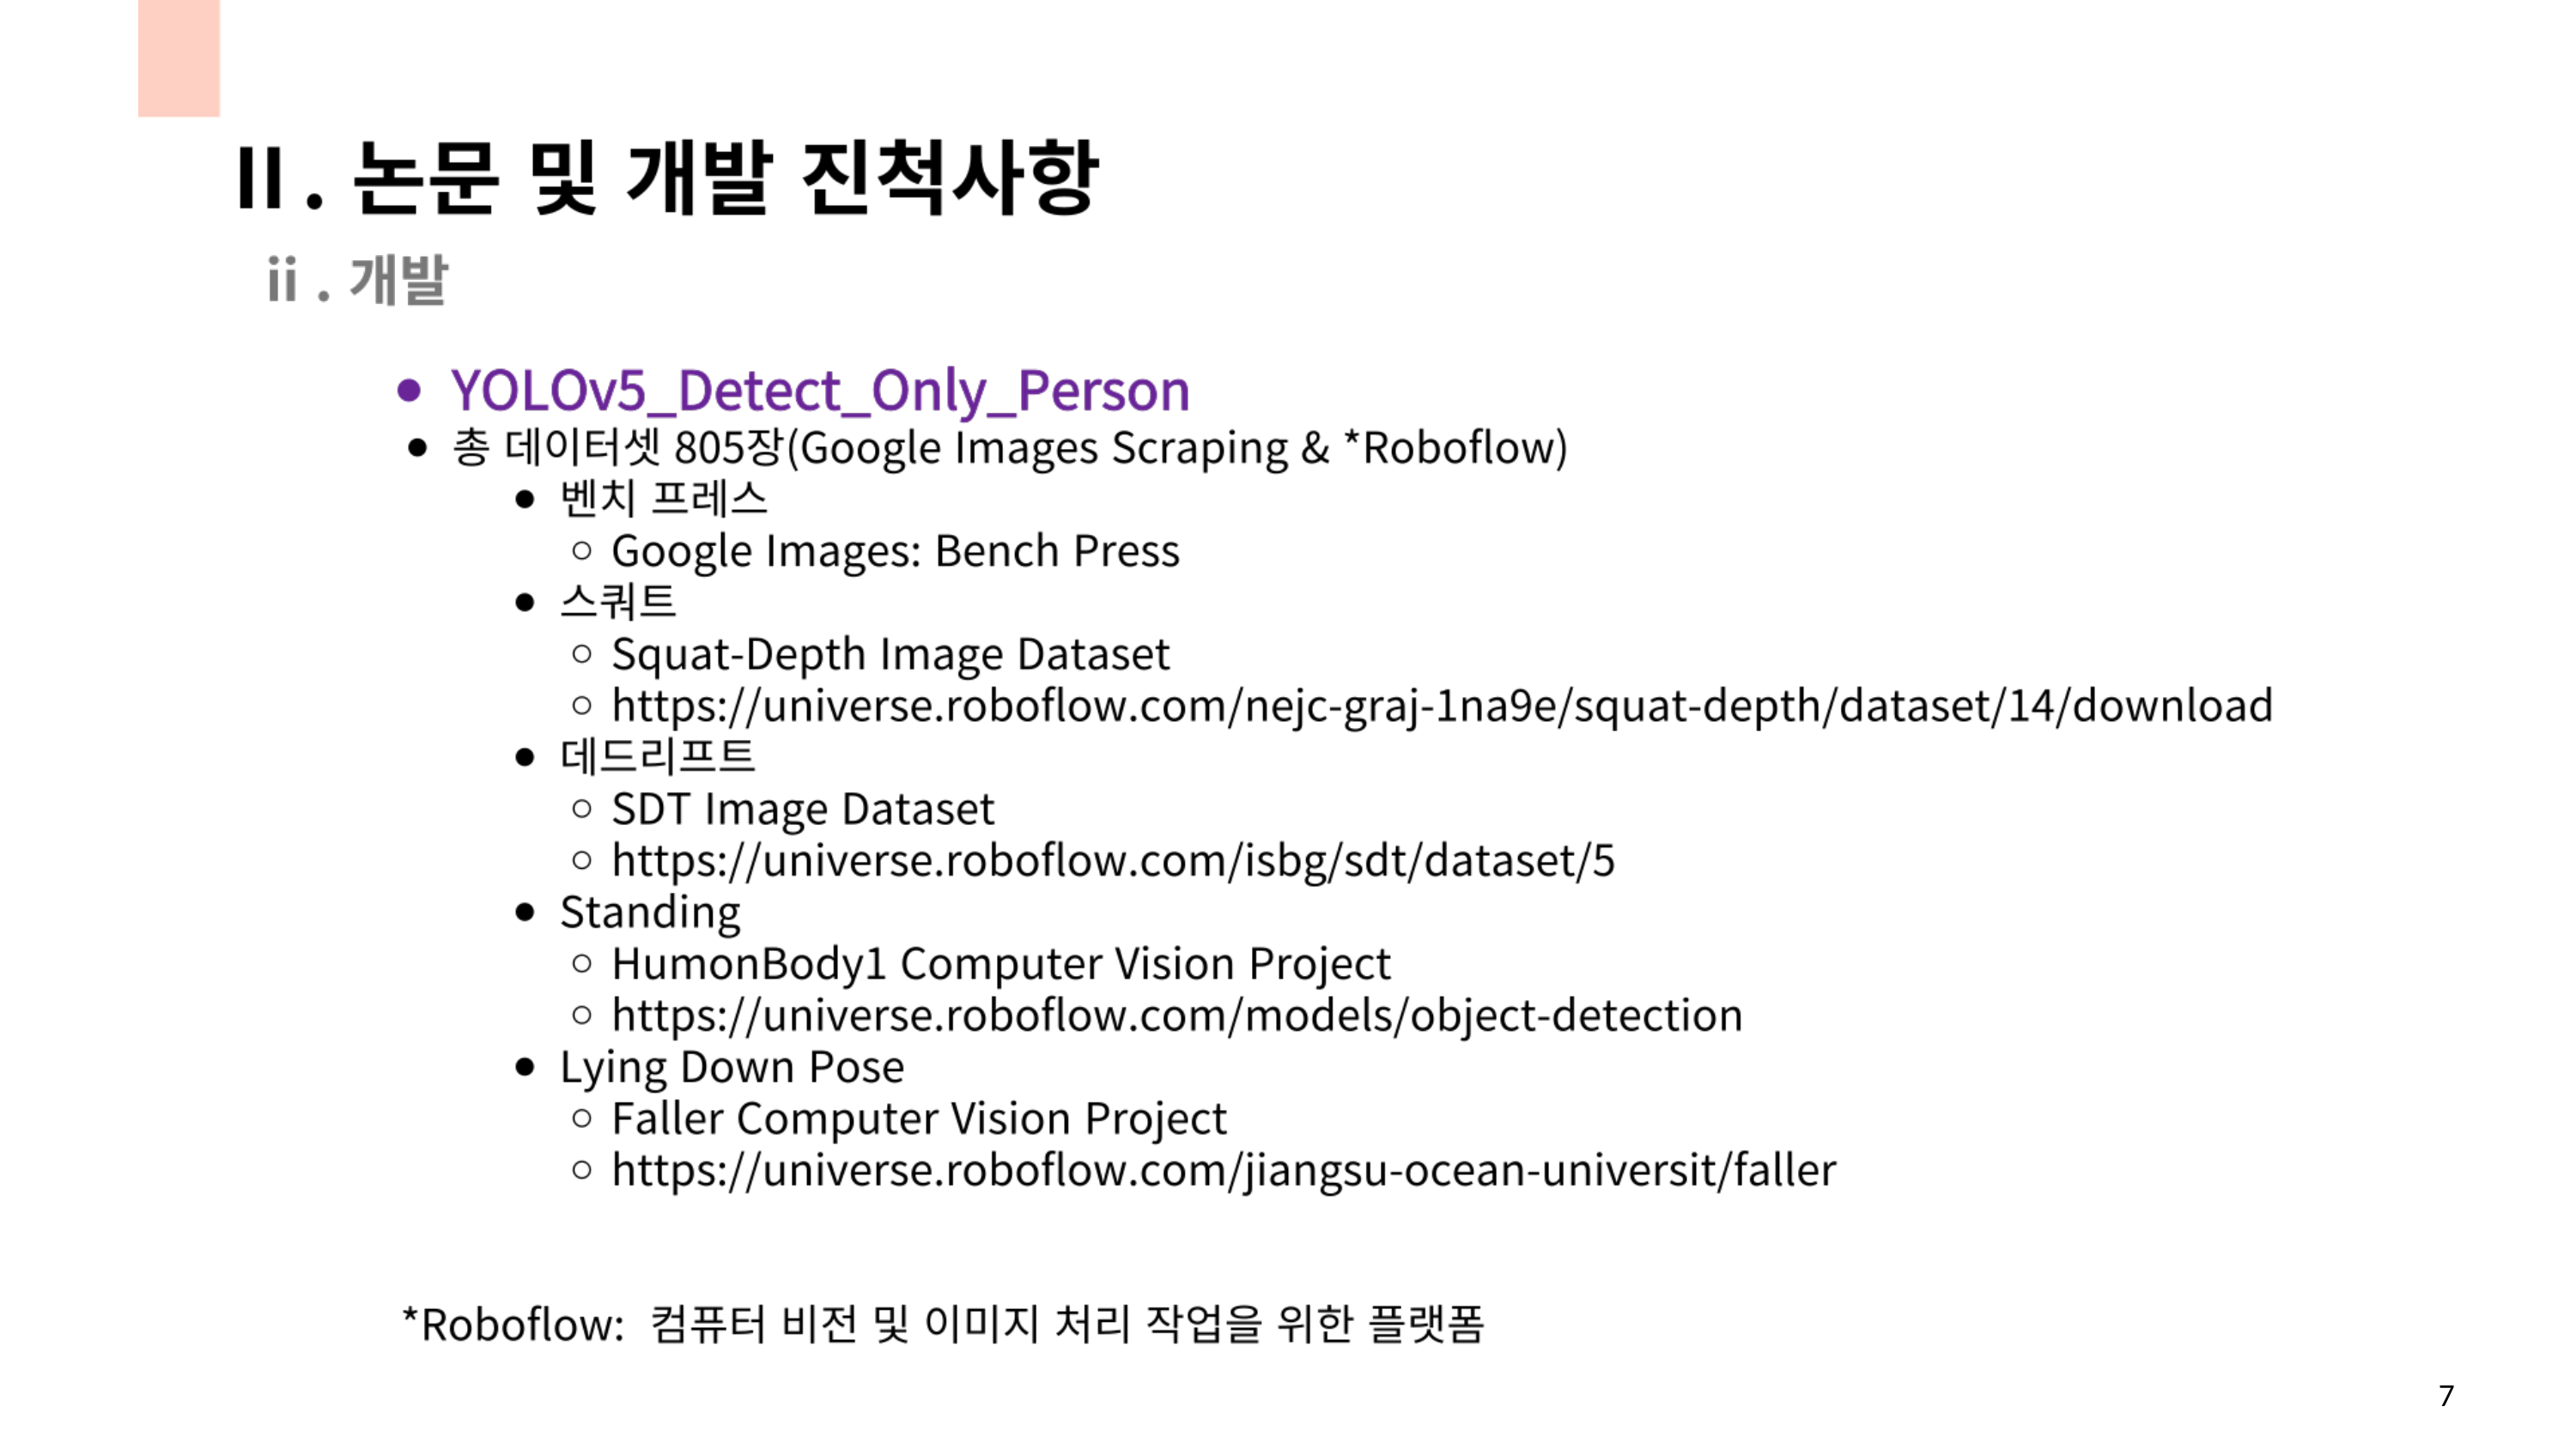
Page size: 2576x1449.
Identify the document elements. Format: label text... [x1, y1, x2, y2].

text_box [138, 0, 221, 118]
text_box 7 [2425, 1367, 2544, 1420]
picture [195, 93, 2324, 1420]
